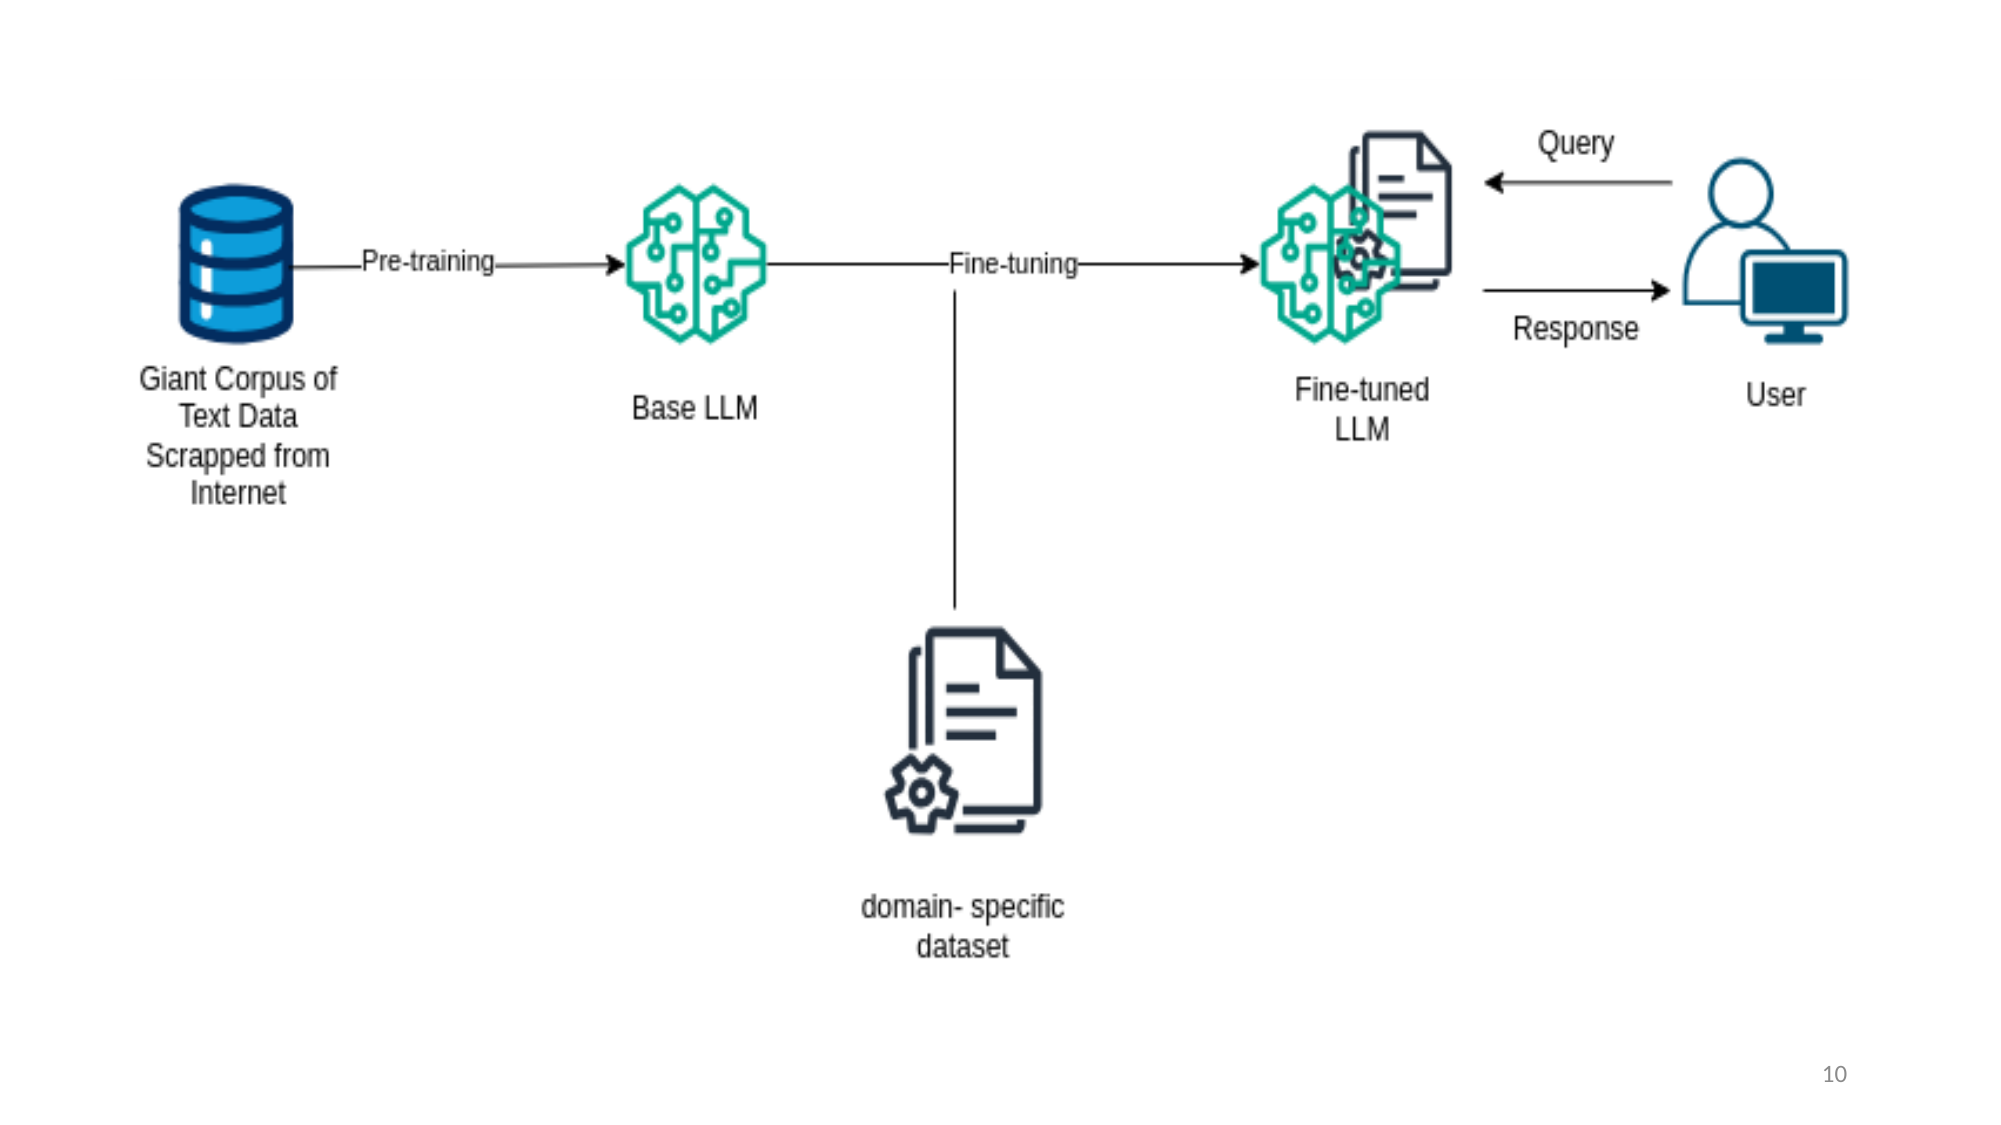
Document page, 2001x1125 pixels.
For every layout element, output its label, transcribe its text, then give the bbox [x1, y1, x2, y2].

picture [113, 78, 1873, 1006]
slide_number 10 [1412, 1042, 1863, 1103]
